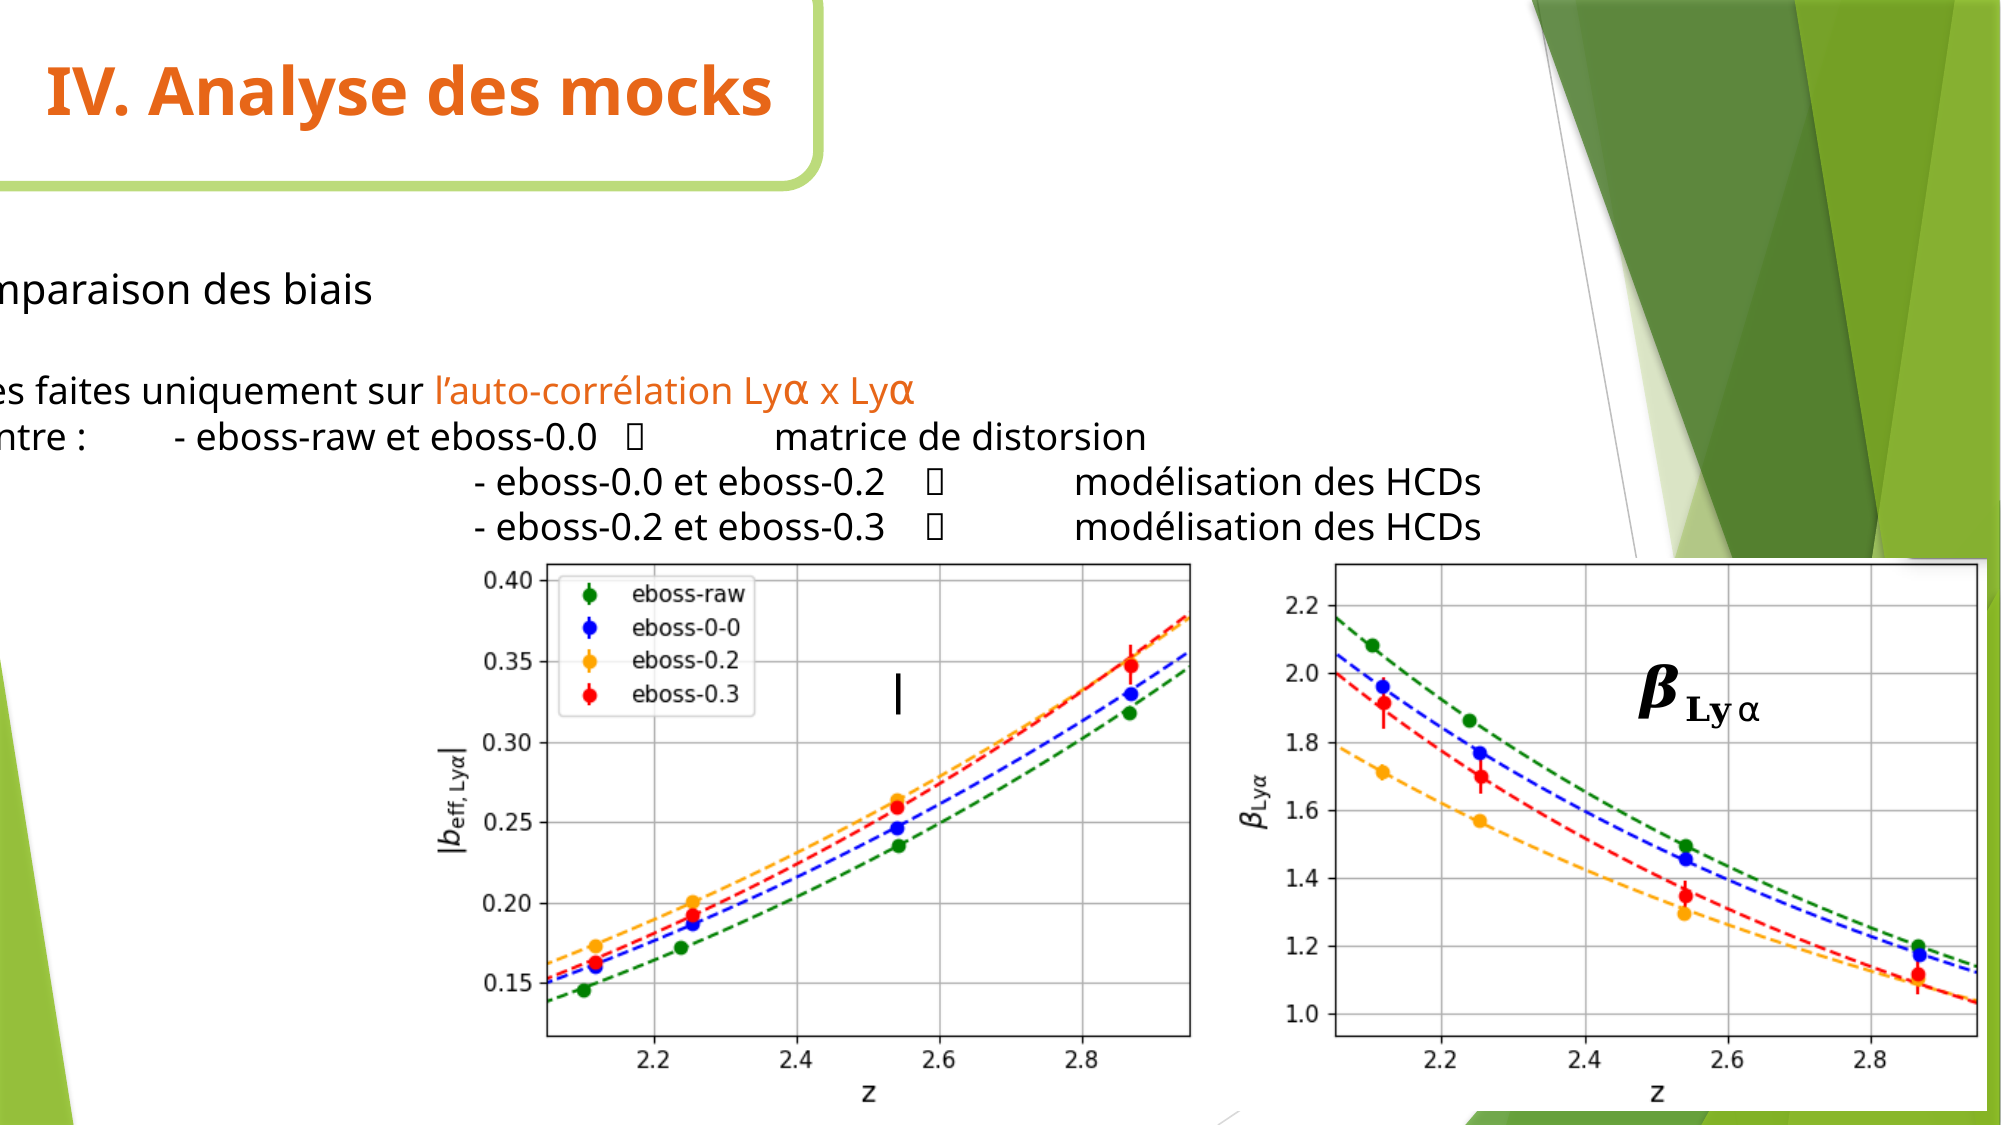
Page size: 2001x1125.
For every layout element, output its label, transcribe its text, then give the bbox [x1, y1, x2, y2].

text_box [0, 0, 820, 188]
picture [428, 558, 1987, 1111]
slide_number 59 [1887, 1065, 2000, 1125]
text_box Comparaison des biais mesures faites uniquement sur l’auto-corrélation Ly⍺ x Ly⍺ écart entre : - eboss-raw et eboss-0.0  matrice de distorsion - eboss-0.0 et eboss-0.2  modélisation des HCDs - eboss-0.2 et eboss-0.3  modélisation des HCDs [0, 255, 1498, 556]
